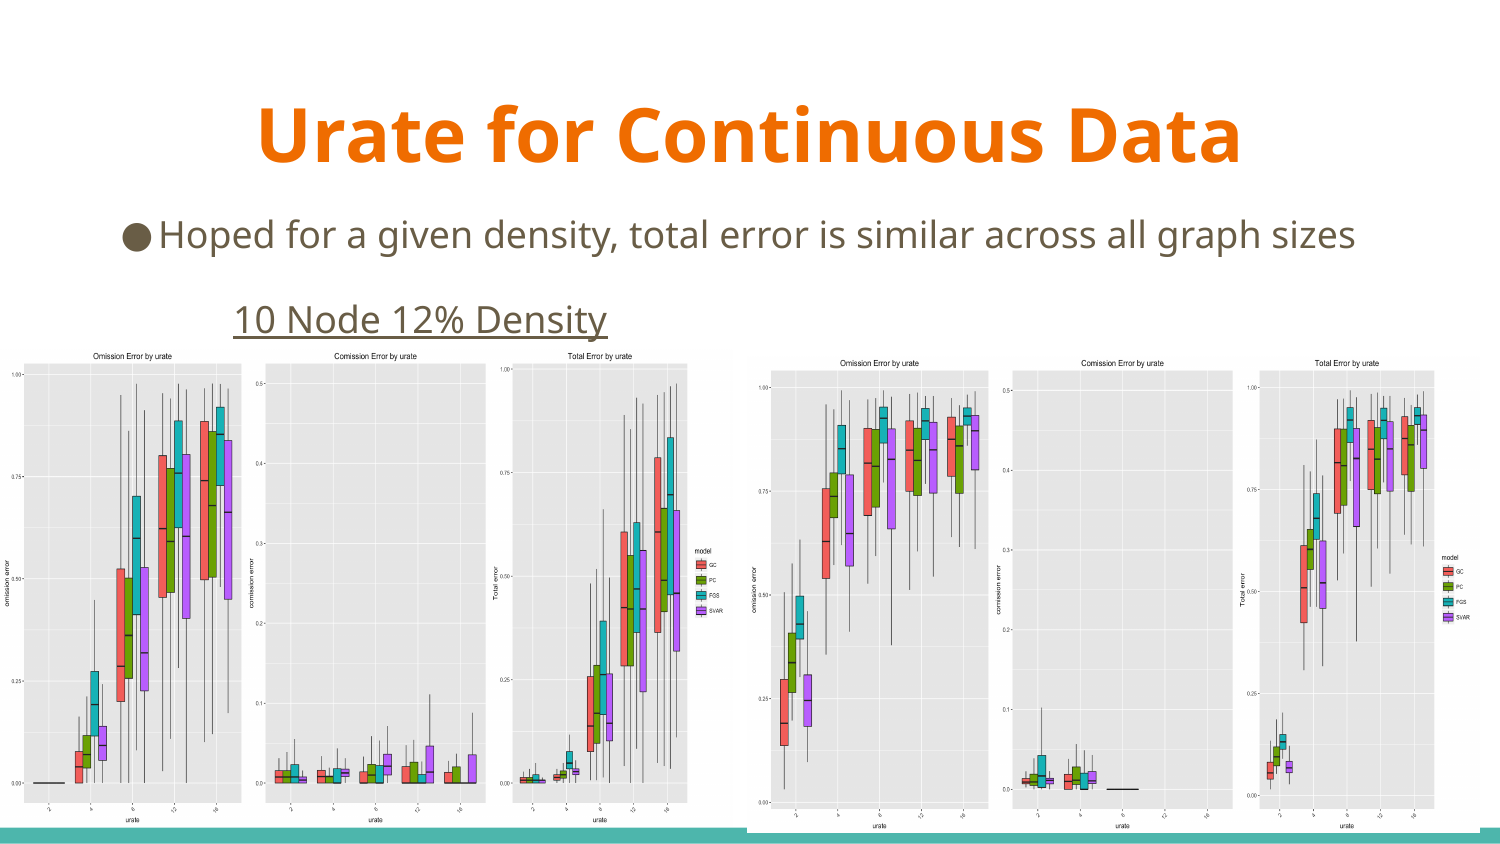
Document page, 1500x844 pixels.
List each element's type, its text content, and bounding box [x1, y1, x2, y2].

list Hoped for a given density, total error is similar across all graph sizes 10 Node 12% Density 20 Node 12% Density [68, 189, 1466, 731]
title Urate for Continuous Data [51, 72, 1449, 189]
picture [0, 349, 733, 827]
picture [746, 356, 1480, 834]
